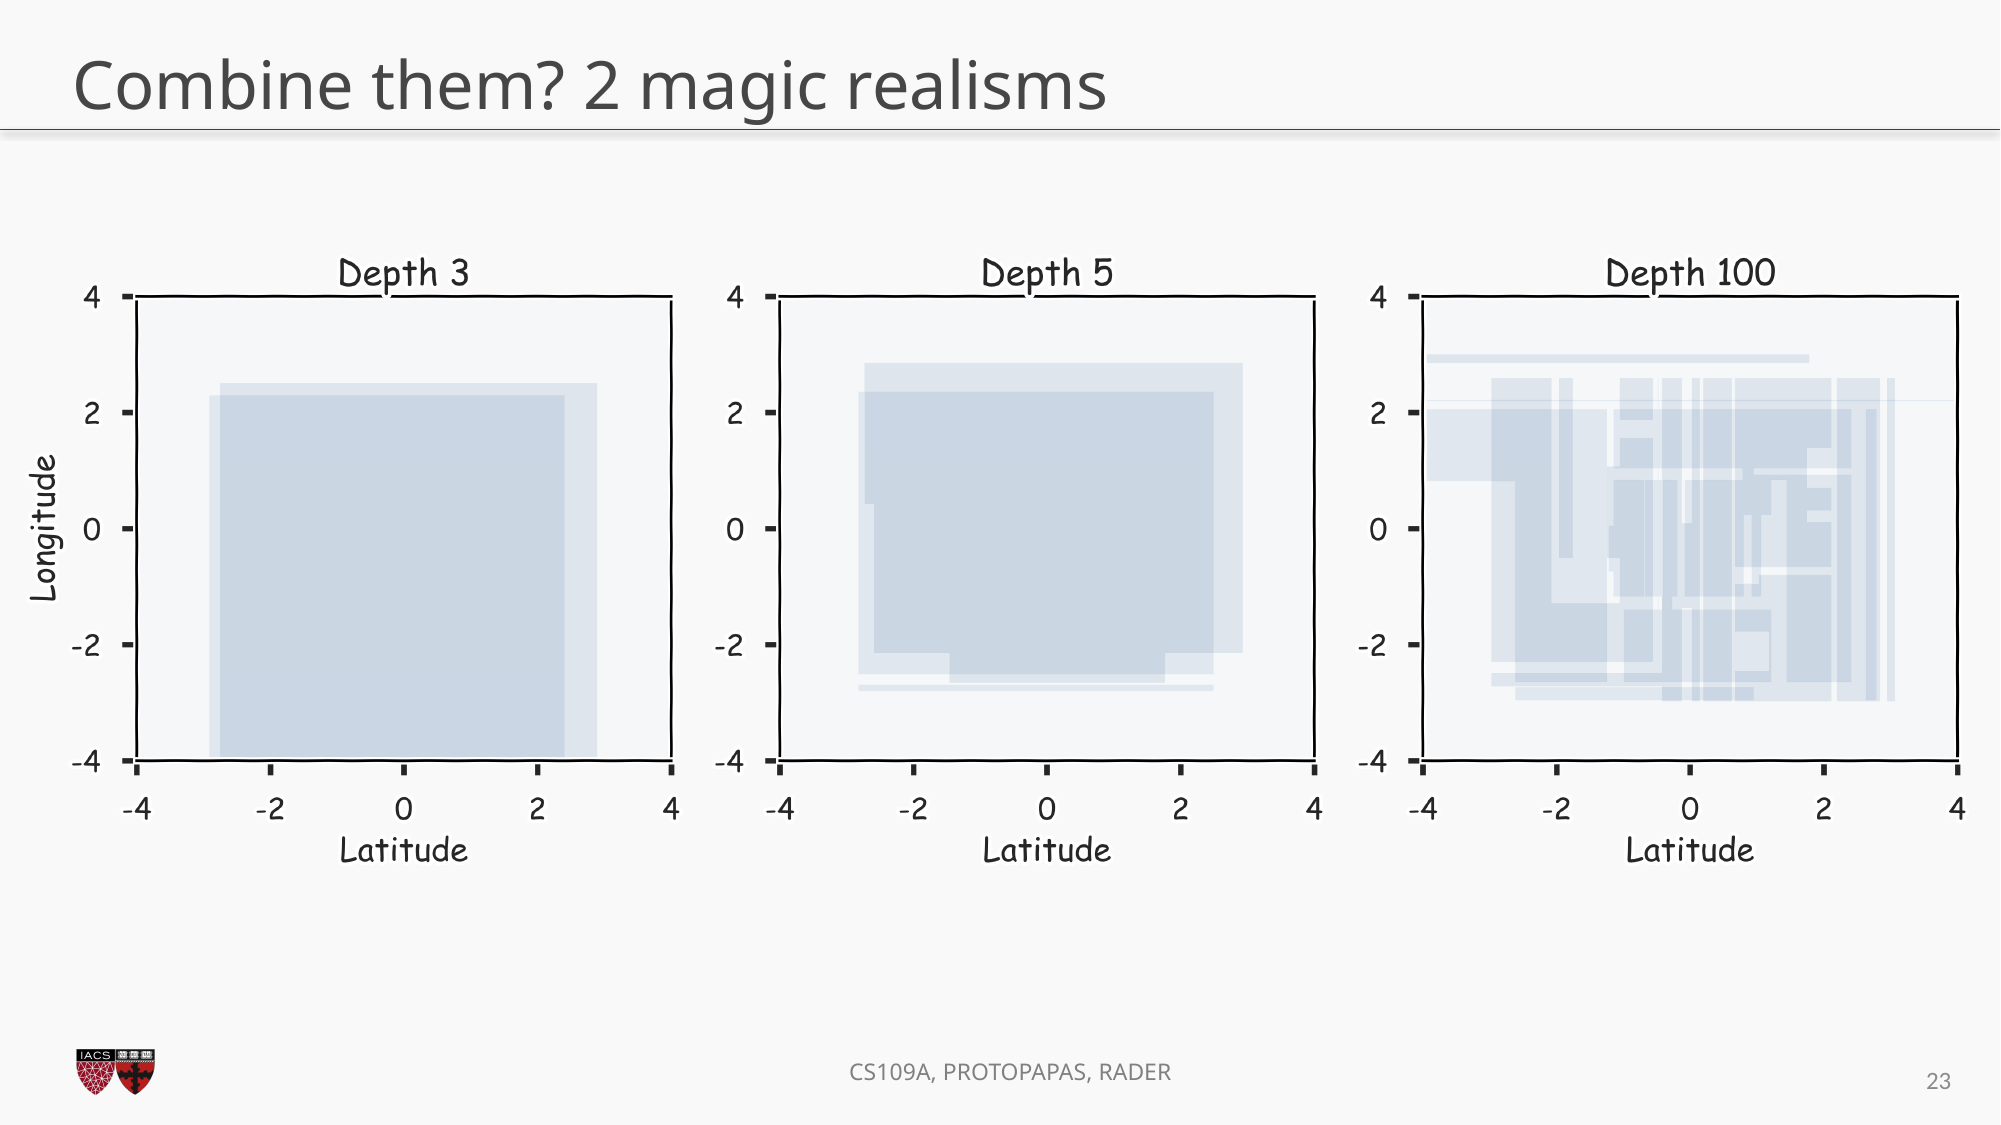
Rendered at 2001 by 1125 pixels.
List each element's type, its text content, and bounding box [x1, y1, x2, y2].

picture [0, 228, 2000, 897]
picture [75, 1049, 155, 1095]
title Combine them? 2 magic realisms [57, 35, 1943, 162]
slide_number 23 [1500, 1050, 1967, 1110]
